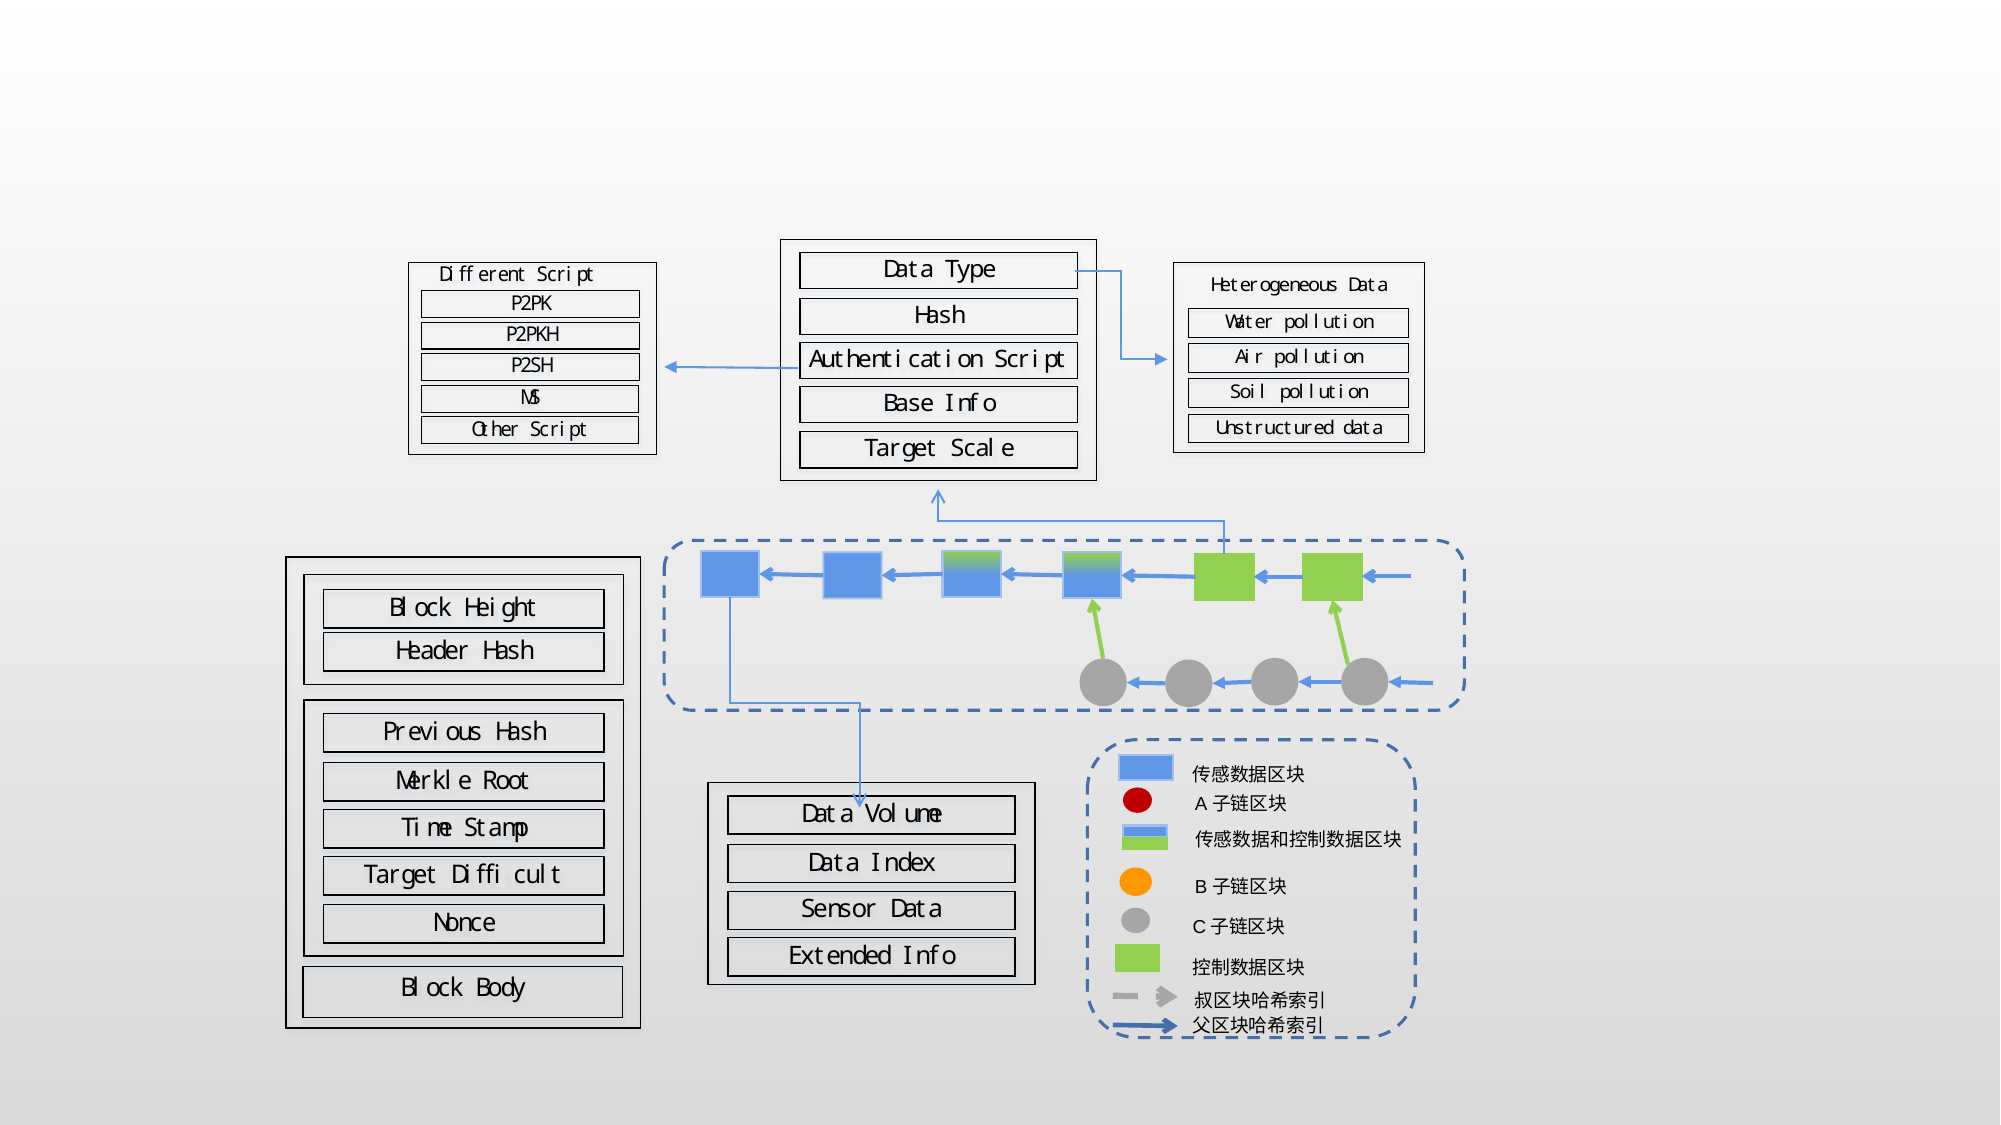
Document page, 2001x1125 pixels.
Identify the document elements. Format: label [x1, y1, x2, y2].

text_box [278, 552, 648, 1038]
text_box [663, 539, 1049, 712]
text_box [1167, 258, 1430, 460]
text_box [700, 778, 1042, 995]
text_box [1049, 378, 1114, 665]
text_box [1074, 271, 1168, 360]
text_box [689, 637, 901, 767]
text_box [773, 235, 1104, 490]
text_box [901, 539, 1466, 712]
text_box [1087, 739, 1480, 1045]
text_box [700, 550, 1434, 707]
text_box [402, 258, 665, 476]
